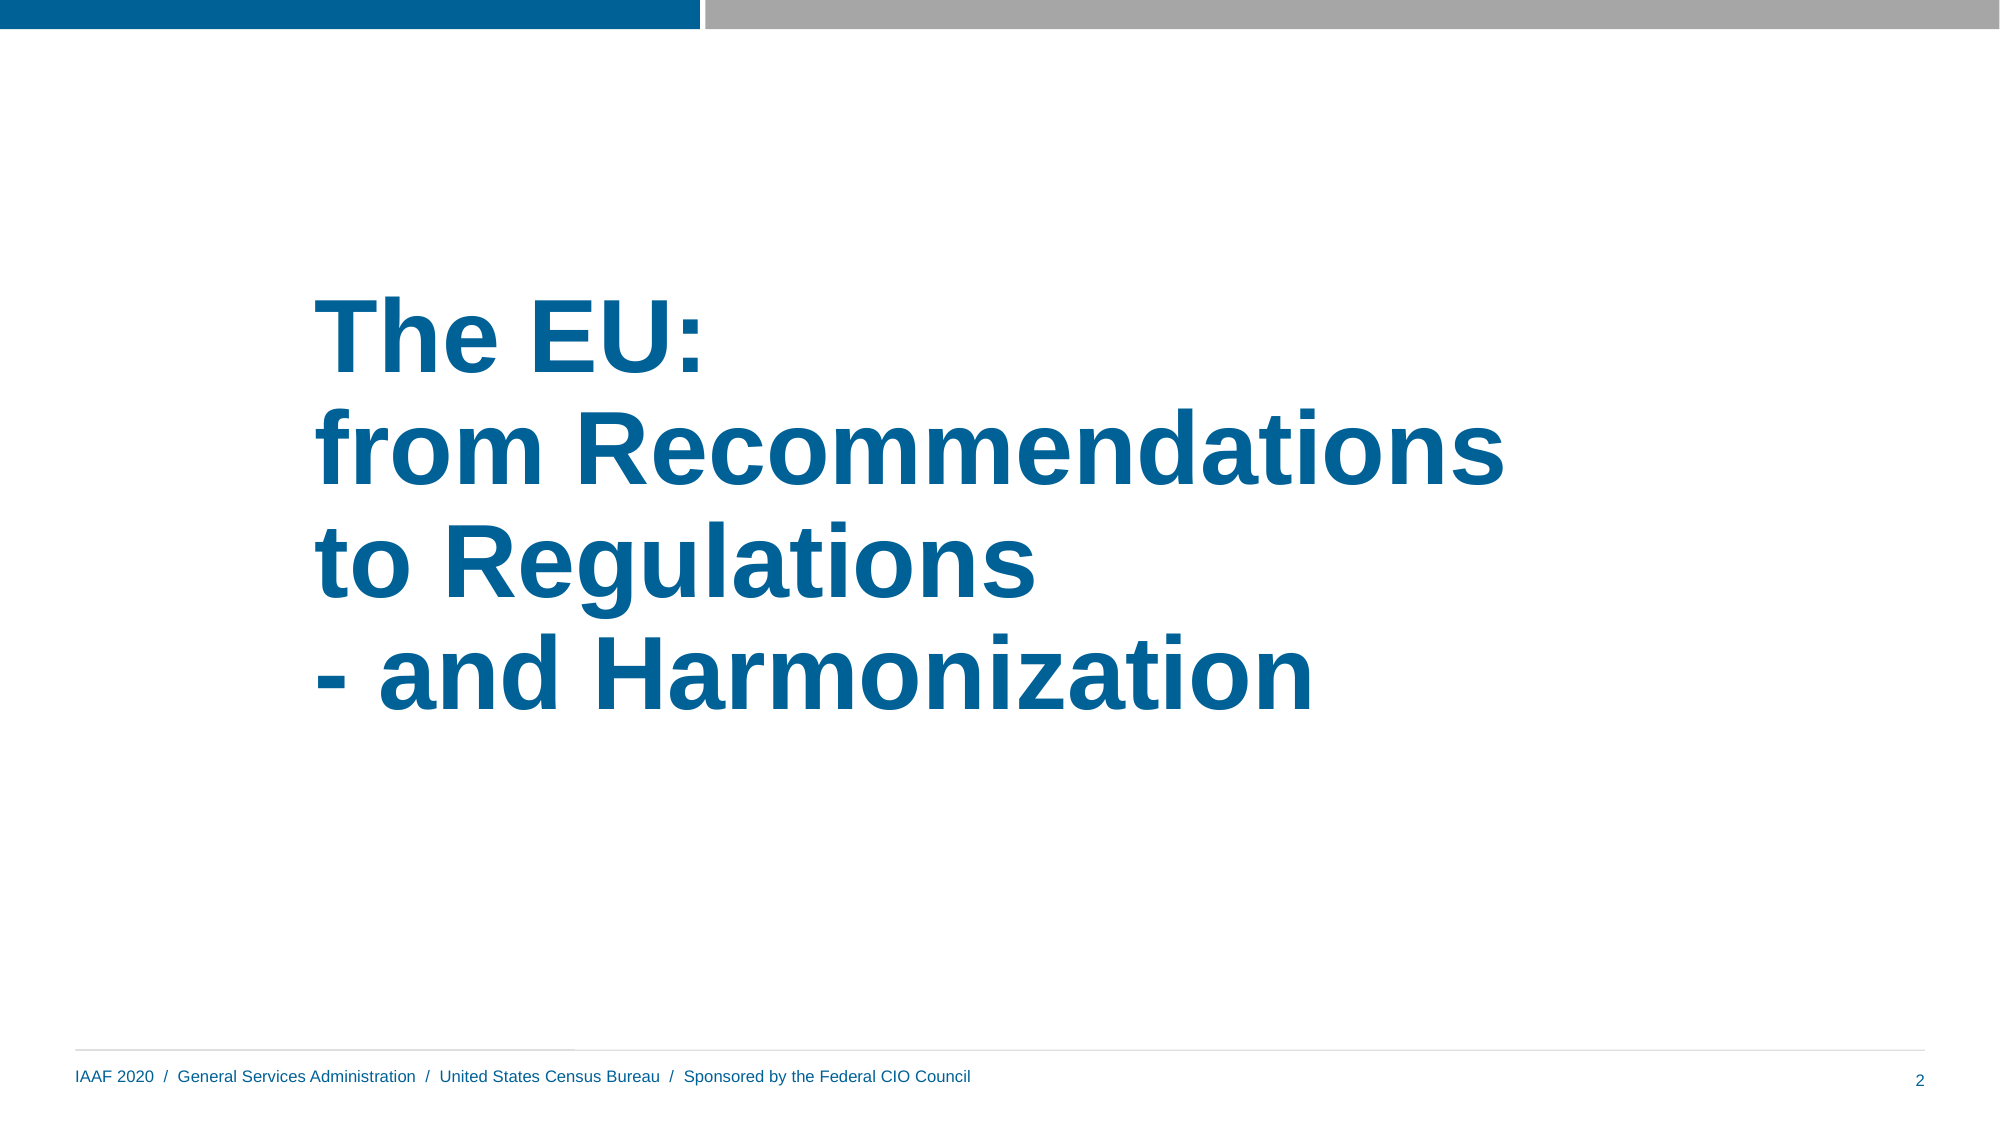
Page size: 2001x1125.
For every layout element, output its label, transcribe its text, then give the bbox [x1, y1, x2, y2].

slide_number 2 [1899, 1062, 1926, 1098]
title The EU: from Recommendations to Regulations - and Harmonization [300, 275, 1642, 644]
